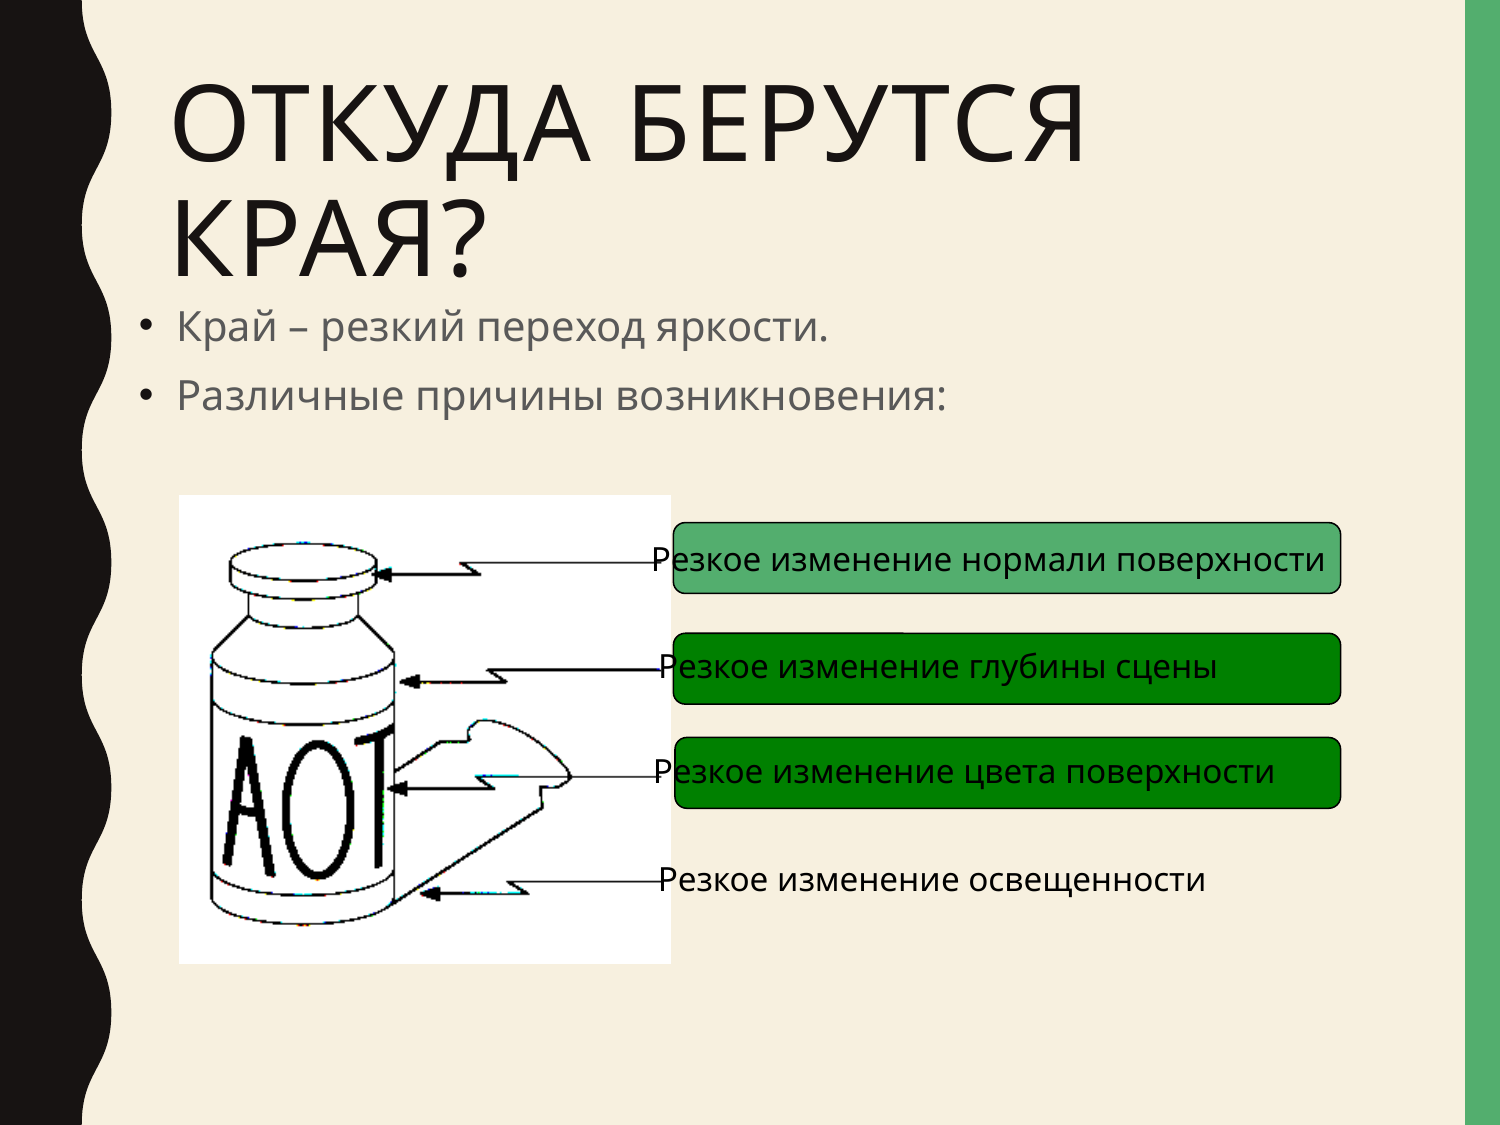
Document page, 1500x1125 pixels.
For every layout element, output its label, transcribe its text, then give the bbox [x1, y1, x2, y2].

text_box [179, 495, 671, 964]
list Край – резкий переход яркости. Различные причины возникновения: [123, 287, 1388, 481]
text_box Резкое изменение цвета поверхности [671, 743, 1292, 798]
text_box Резкое изменение глубины сцены [671, 637, 1234, 693]
title Откуда берутся края? [154, 62, 1407, 308]
text_box [673, 633, 1341, 705]
text_box Резкое изменение освещенности [671, 850, 1223, 906]
text_box Резкое изменение нормали поверхности [671, 530, 1342, 586]
text_box [674, 522, 1340, 530]
text_box [674, 586, 1340, 594]
text_box [675, 737, 1341, 809]
